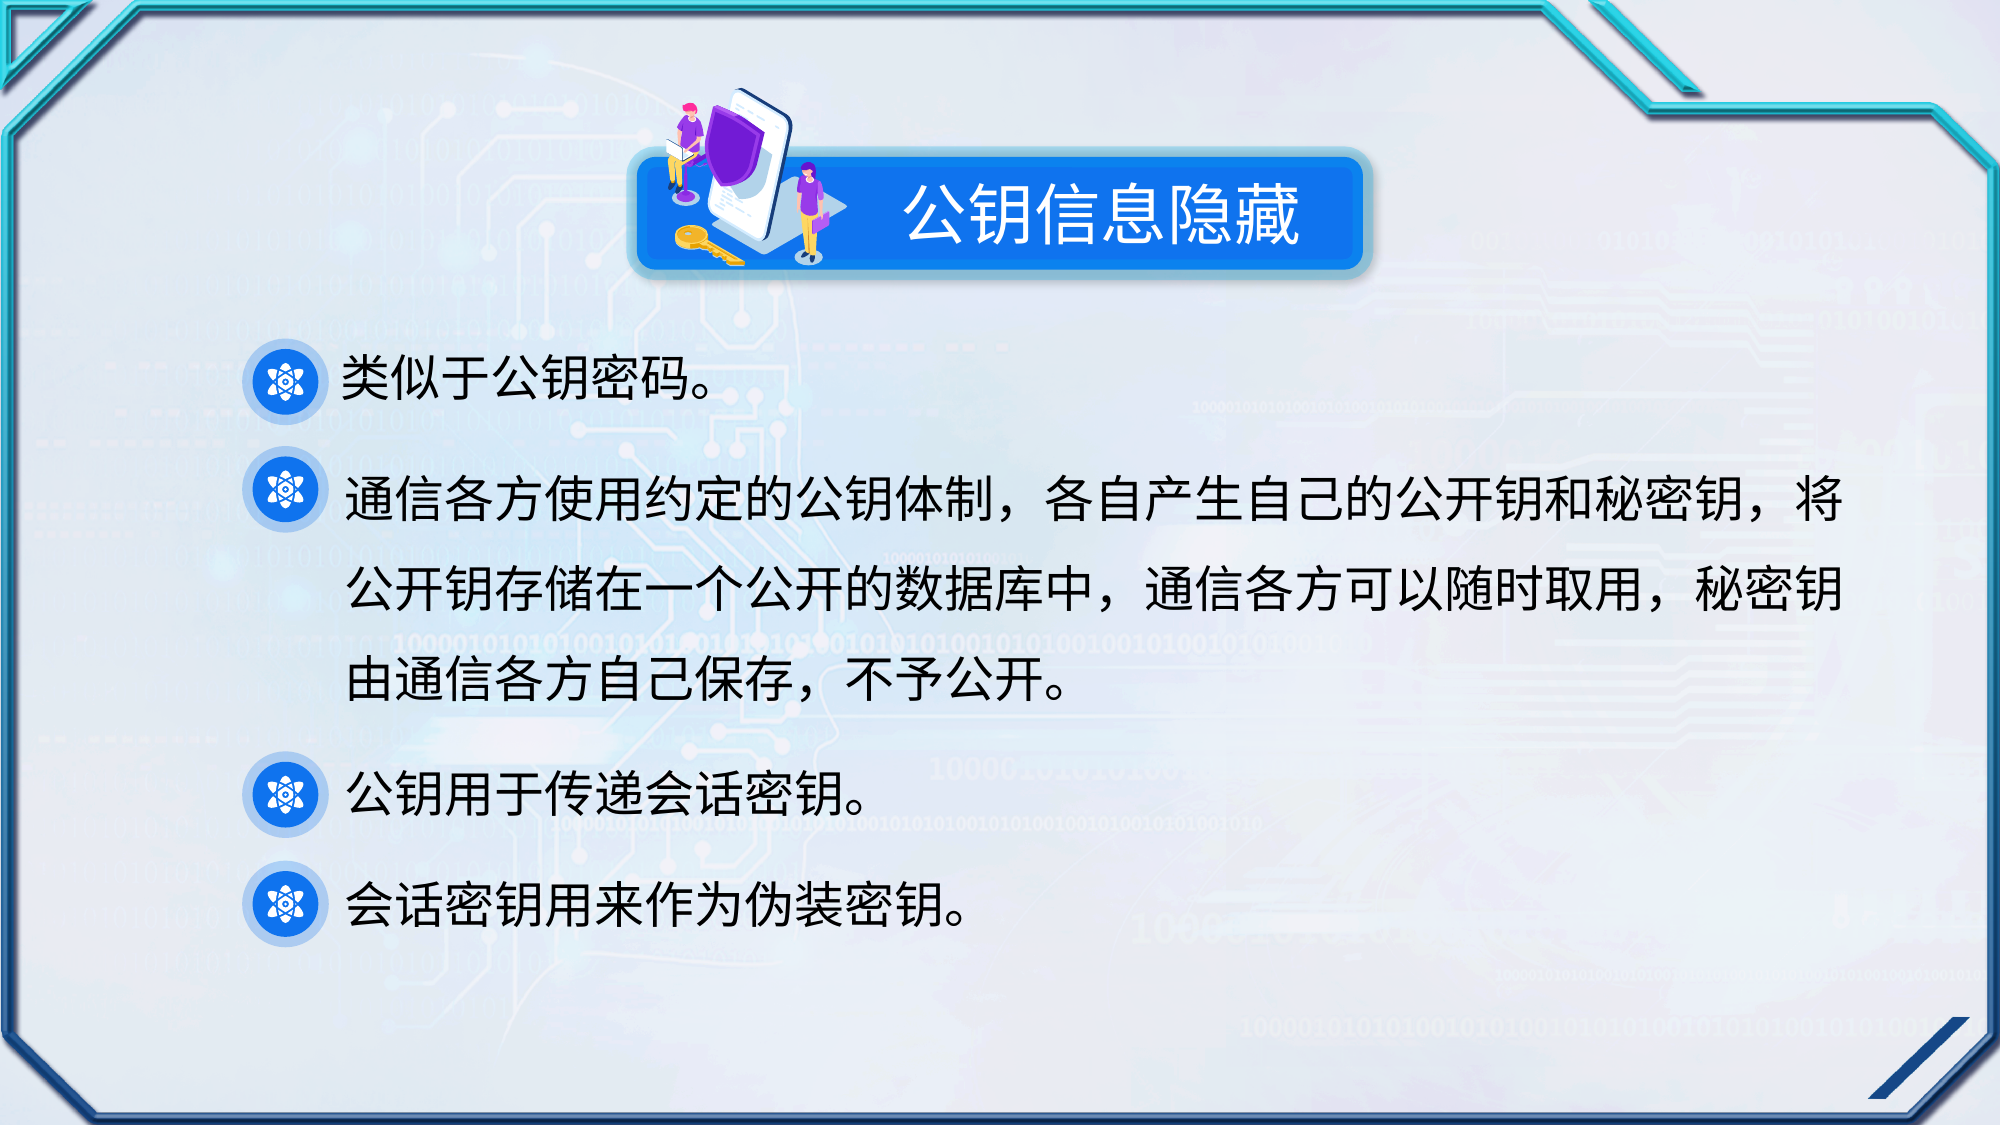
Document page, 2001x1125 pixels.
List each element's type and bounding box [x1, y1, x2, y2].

text_box [252, 339, 839, 415]
picture [0, 0, 2000, 1125]
text_box [636, 87, 1363, 270]
text_box [252, 755, 1022, 831]
text_box [252, 430, 1862, 709]
text_box [252, 866, 1141, 942]
